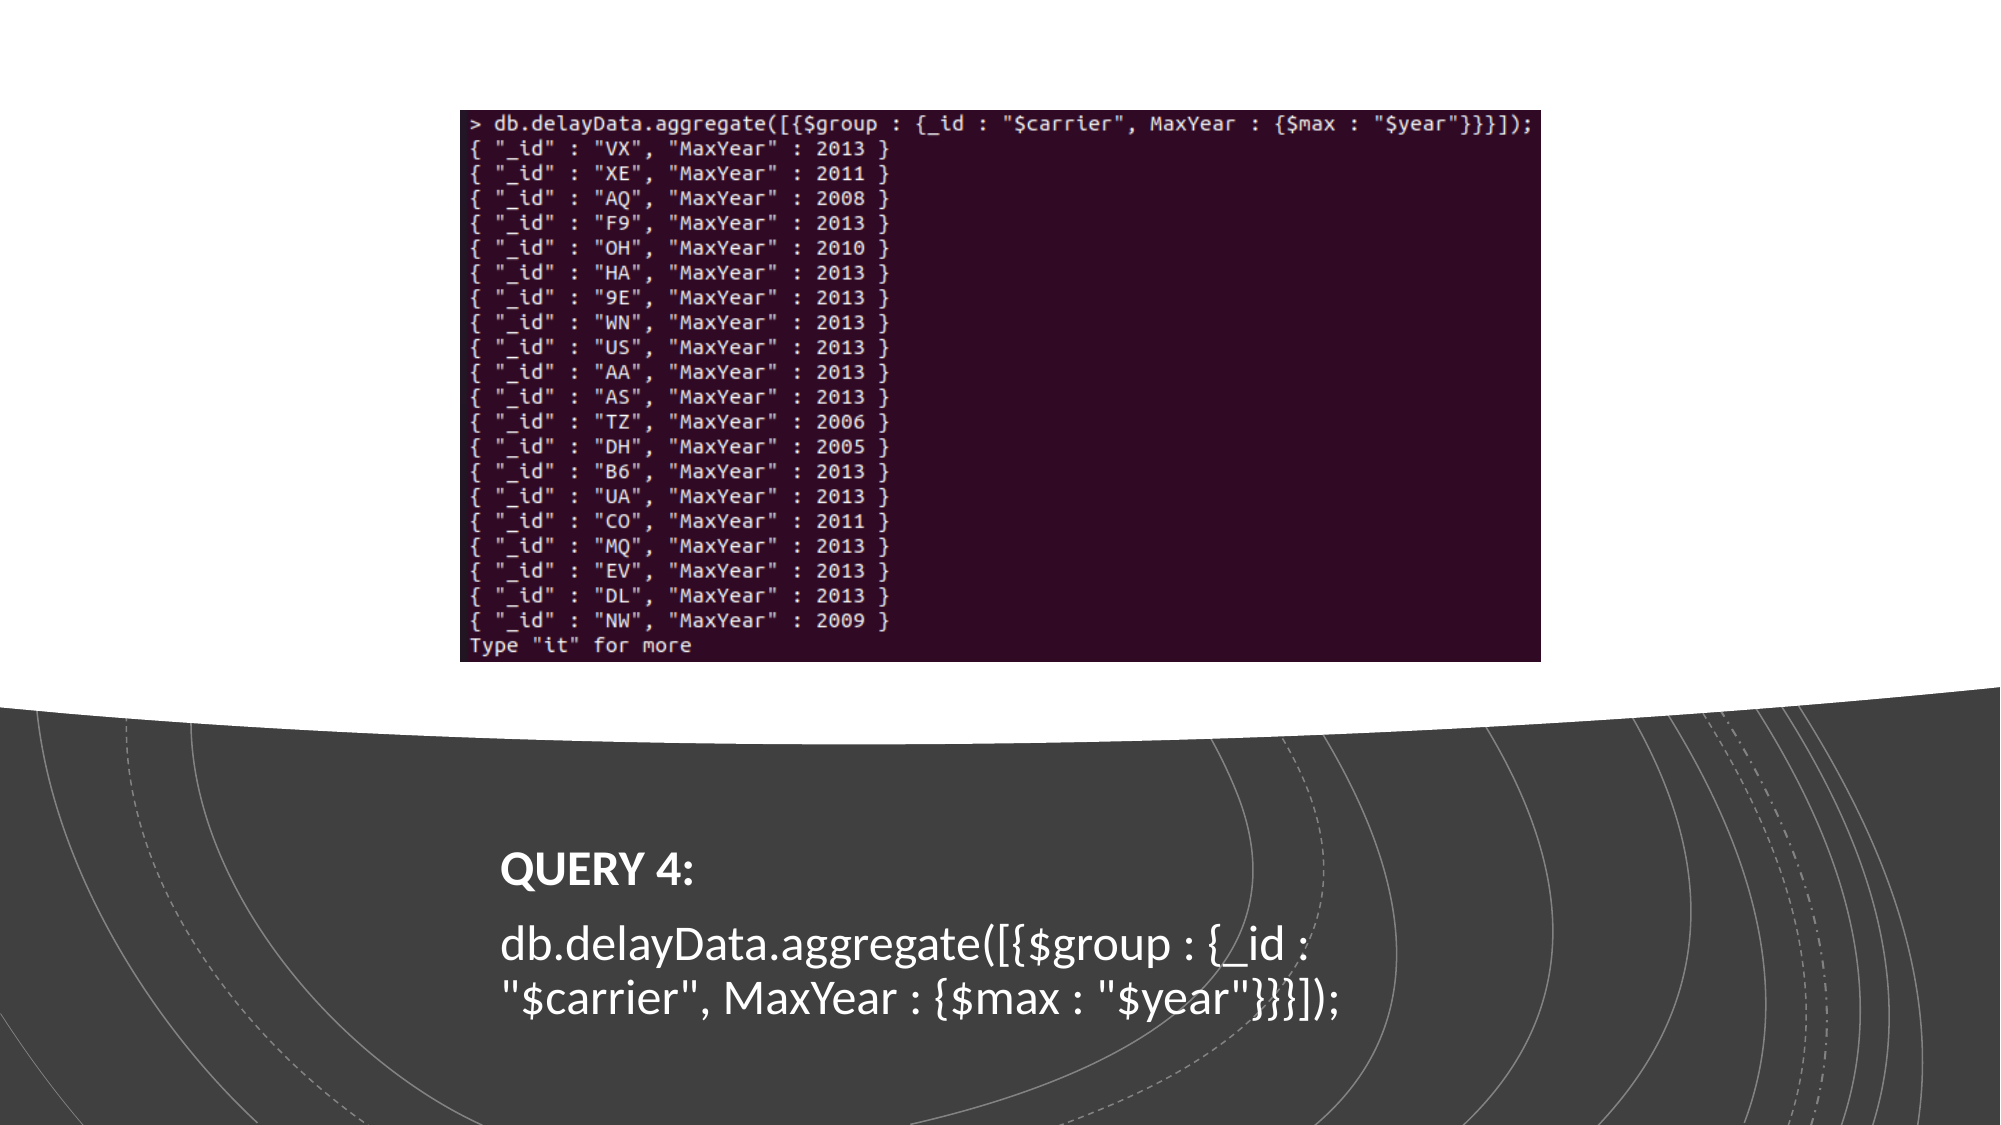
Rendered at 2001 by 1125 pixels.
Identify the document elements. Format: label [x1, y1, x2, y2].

picture [460, 110, 1541, 662]
text_box [0, 0, 1999, 1125]
